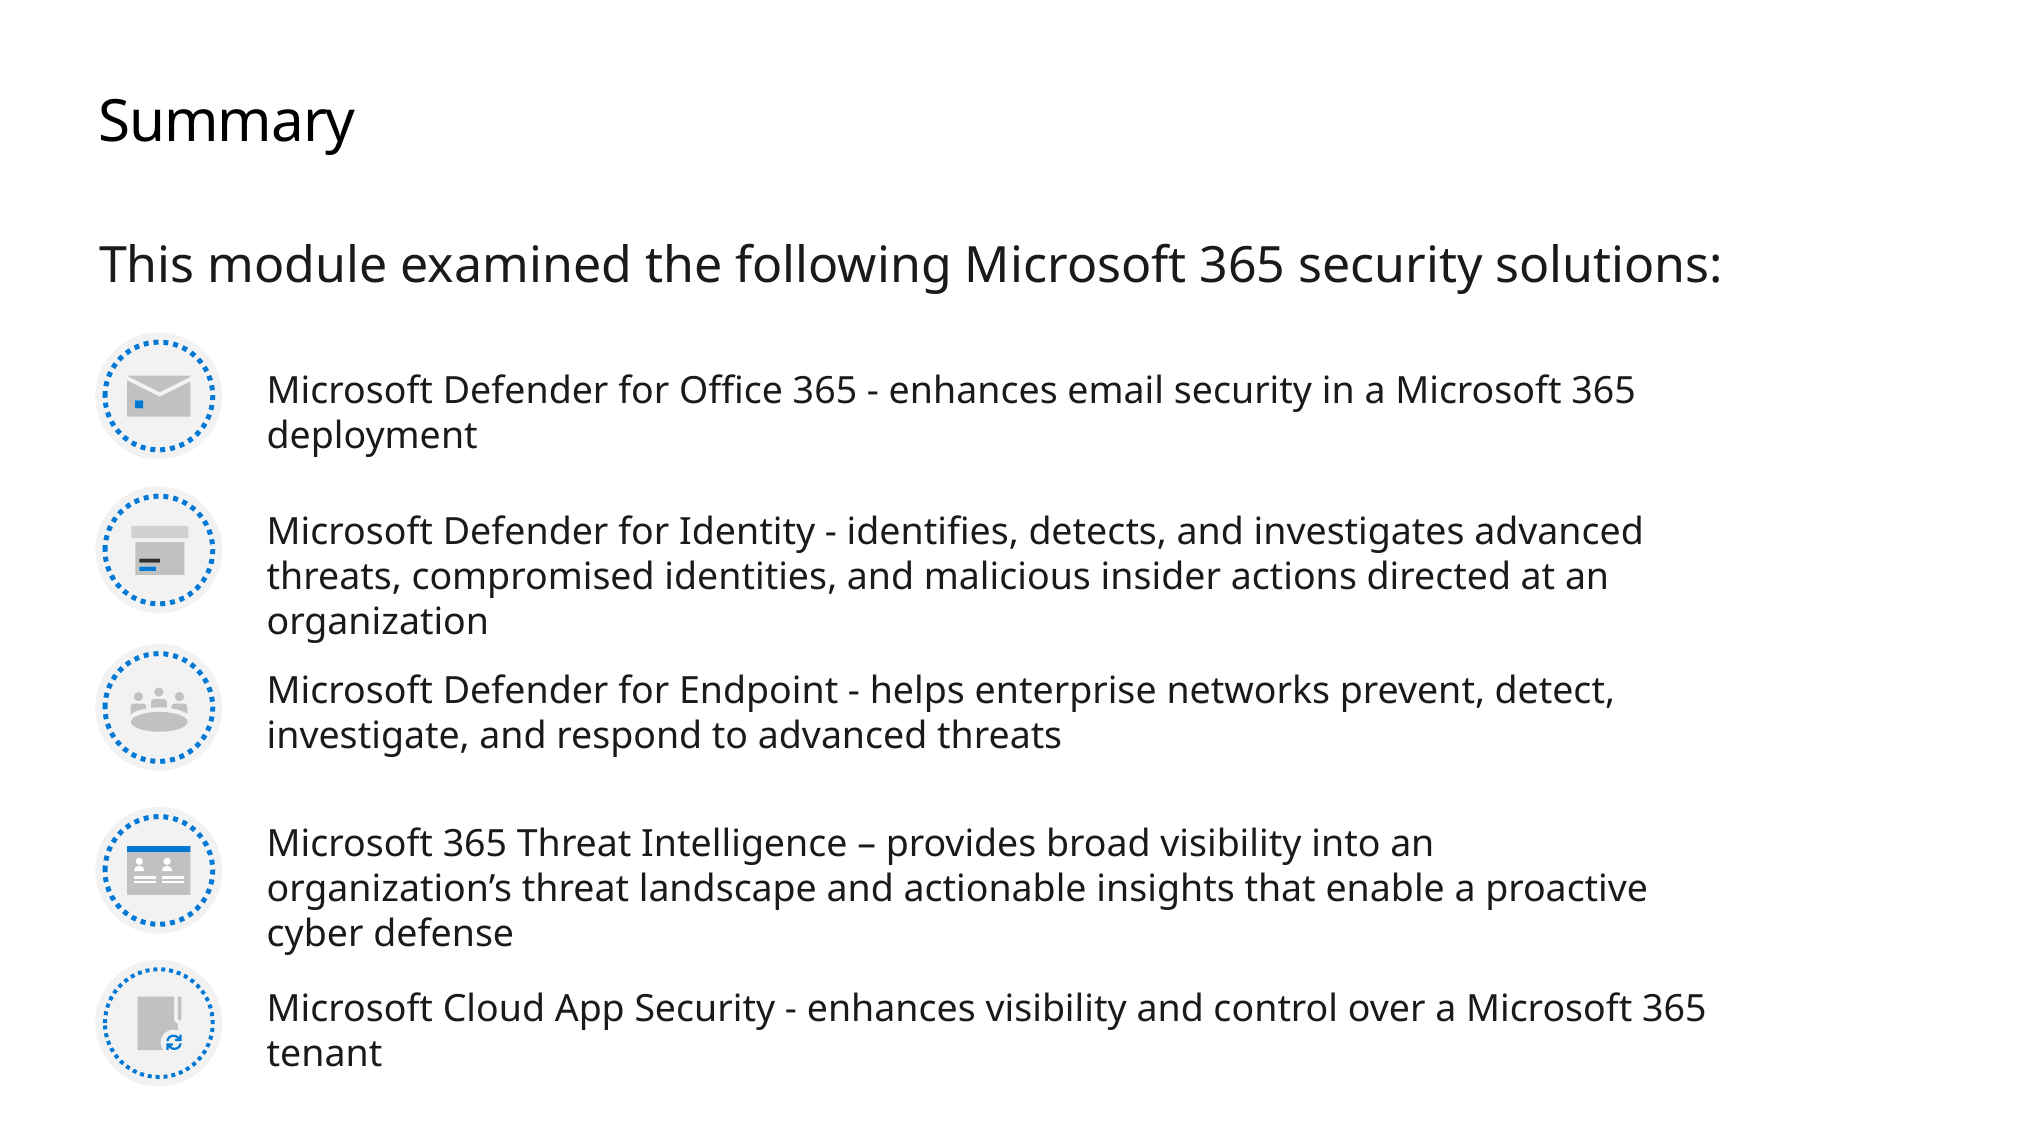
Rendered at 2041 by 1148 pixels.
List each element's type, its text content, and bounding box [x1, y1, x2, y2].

picture [94, 959, 223, 1087]
picture [94, 806, 223, 934]
text_box Microsoft Defender for Identity - identifies, detects, and investigates advanced threats, compromised identities, and malicious insider actions directed at an organization [266, 506, 1759, 642]
text_box Microsoft 365 Threat Intelligence – provides broad visibility into an organization’s threat landscape and actionable insights that enable a proactive cyber defense [266, 818, 1691, 954]
picture [94, 331, 223, 460]
text_box Microsoft Defender for Endpoint - helps enterprise networks prevent, detect, investigate, and respond to advanced threats [266, 666, 1691, 757]
picture [94, 643, 223, 771]
text_box Microsoft Defender for Office 365 - enhances email security in a Microsoft 365 deployment [266, 365, 1691, 456]
text_box Microsoft Cloud App Security - enhances visibility and control over a Microsoft 365 tenant [266, 984, 1759, 1074]
text_box This module examined the following Microsoft 365 security solutions: [76, 218, 1924, 308]
title Summary [98, 83, 1943, 156]
picture [94, 485, 223, 614]
